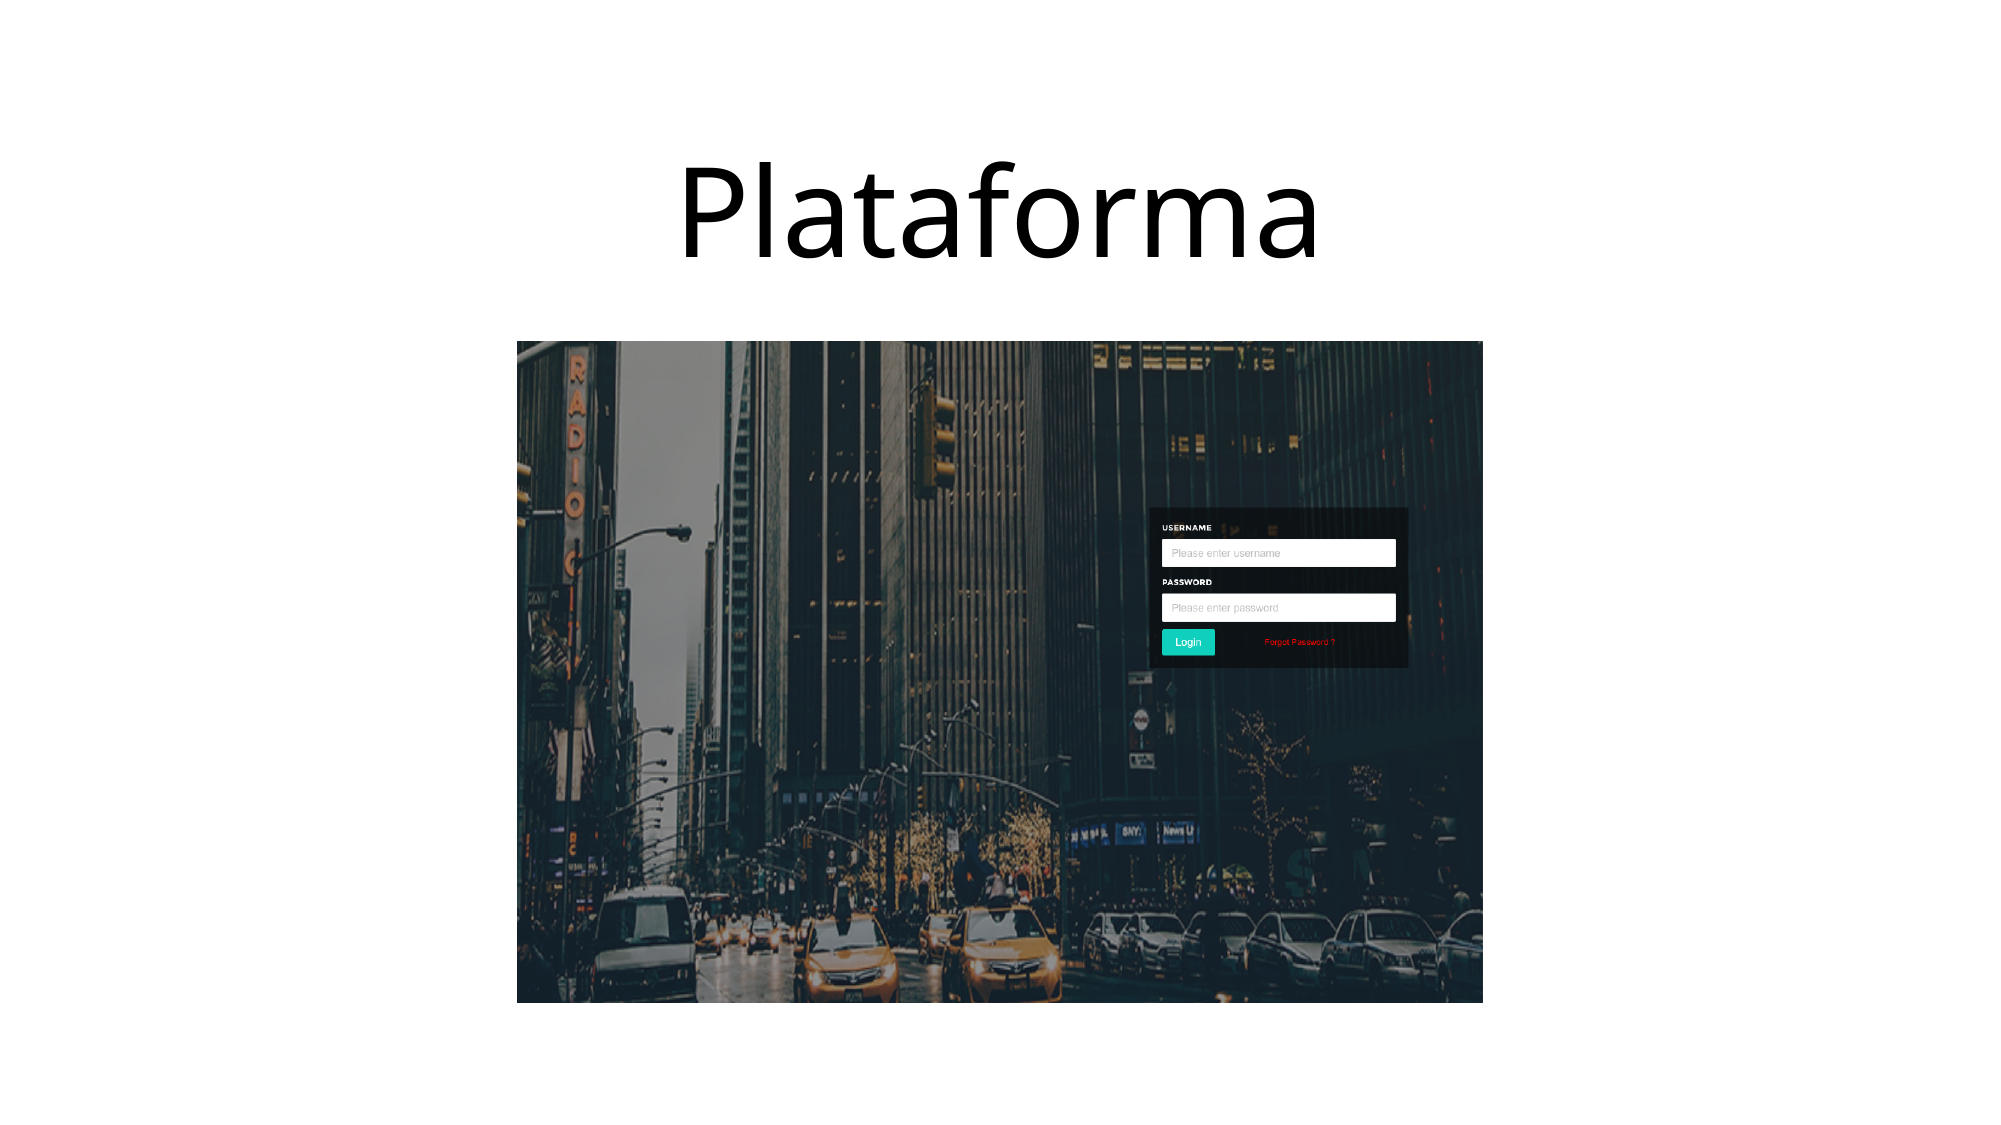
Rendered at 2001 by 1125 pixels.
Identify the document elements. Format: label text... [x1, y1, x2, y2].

picture [517, 341, 1483, 1003]
title Plataforma [249, 105, 1750, 292]
